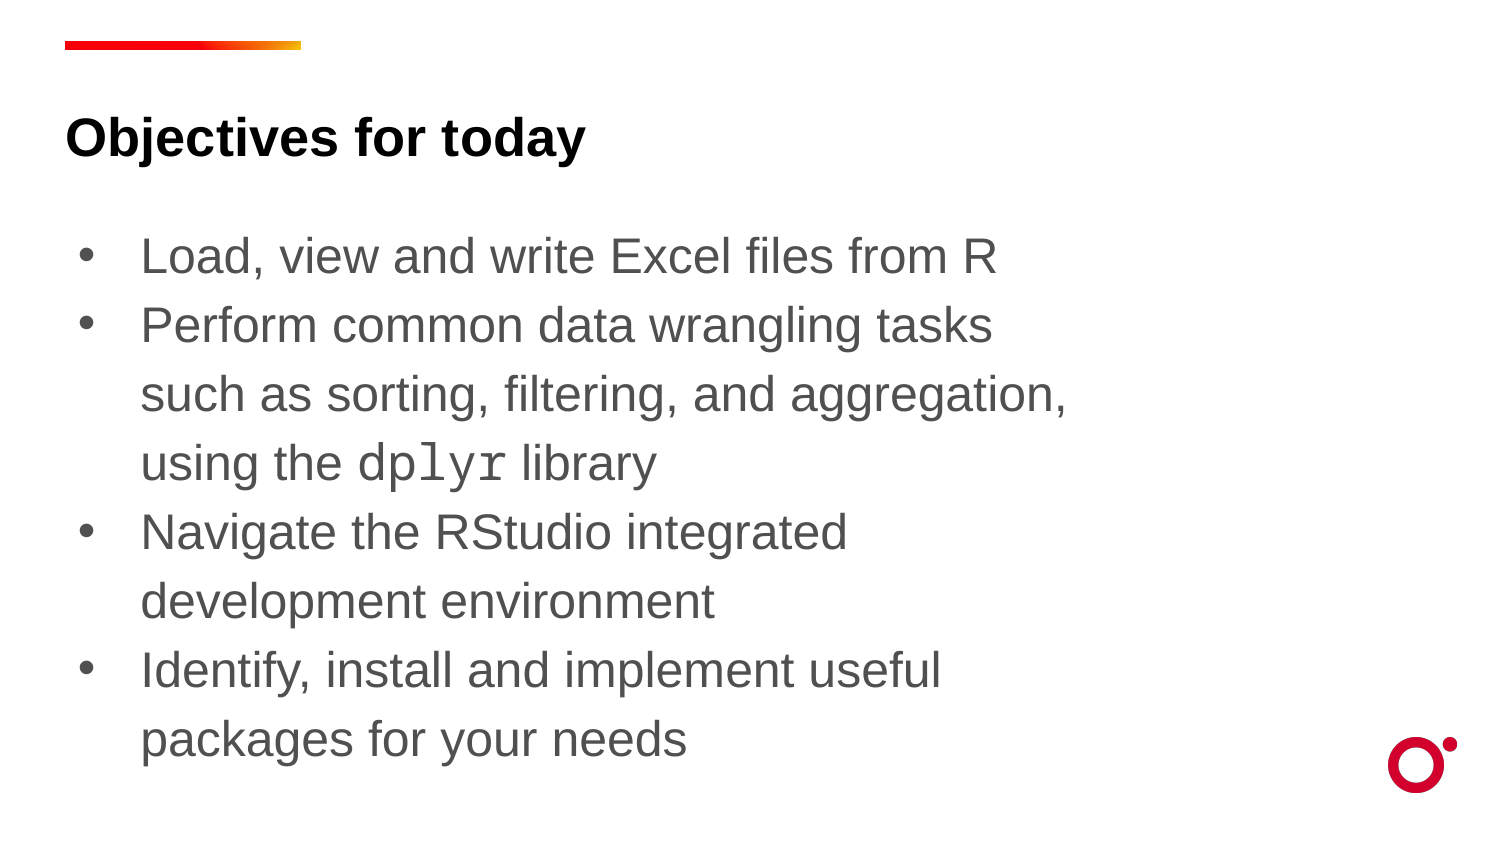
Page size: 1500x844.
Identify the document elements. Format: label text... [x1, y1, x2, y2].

picture [1388, 737, 1457, 793]
picture [65, 41, 301, 50]
text_box Load, view and write Excel files from R Perform common data wrangling tasks such as sorting, filtering, and aggregation, using the dplyr library Navigate the RStudio integrated development environment Identify, install and implement useful packages for your needs [65, 214, 1129, 691]
text_box Objectives for today [65, 57, 1409, 169]
